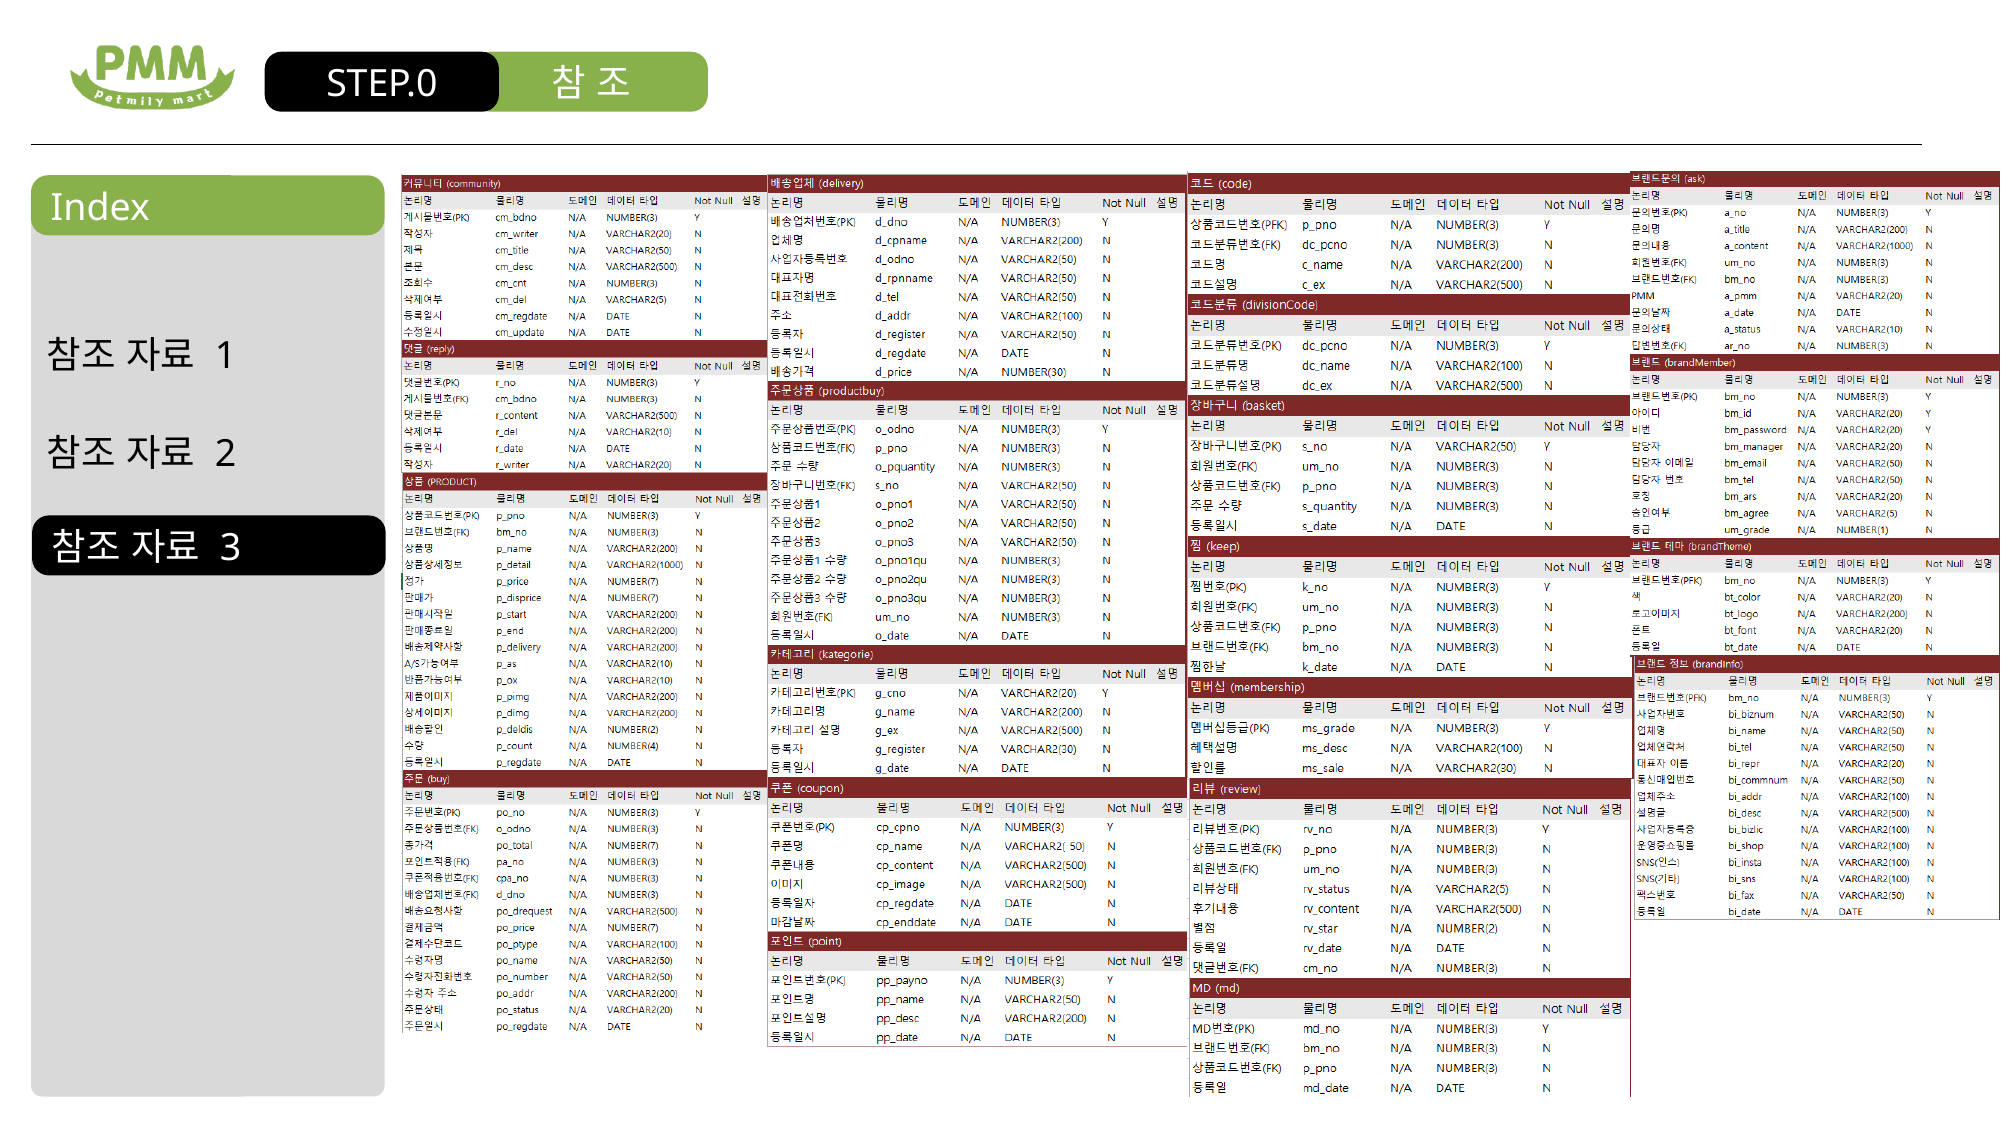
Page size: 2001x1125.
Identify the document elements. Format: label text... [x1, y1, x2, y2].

text_box Index [29, 174, 386, 237]
text_box 참조 자료 1 [32, 323, 385, 384]
text_box 참조 자료 2 [32, 422, 385, 482]
text_box 참조 자료 3 [31, 514, 387, 577]
picture [401, 171, 2000, 1097]
text_box 참 조 [487, 50, 709, 113]
text_box 참조 자료 3 [32, 567, 385, 579]
picture [0, 15, 302, 145]
text_box STEP.0 [302, 50, 500, 113]
text_box [29, 220, 386, 1098]
